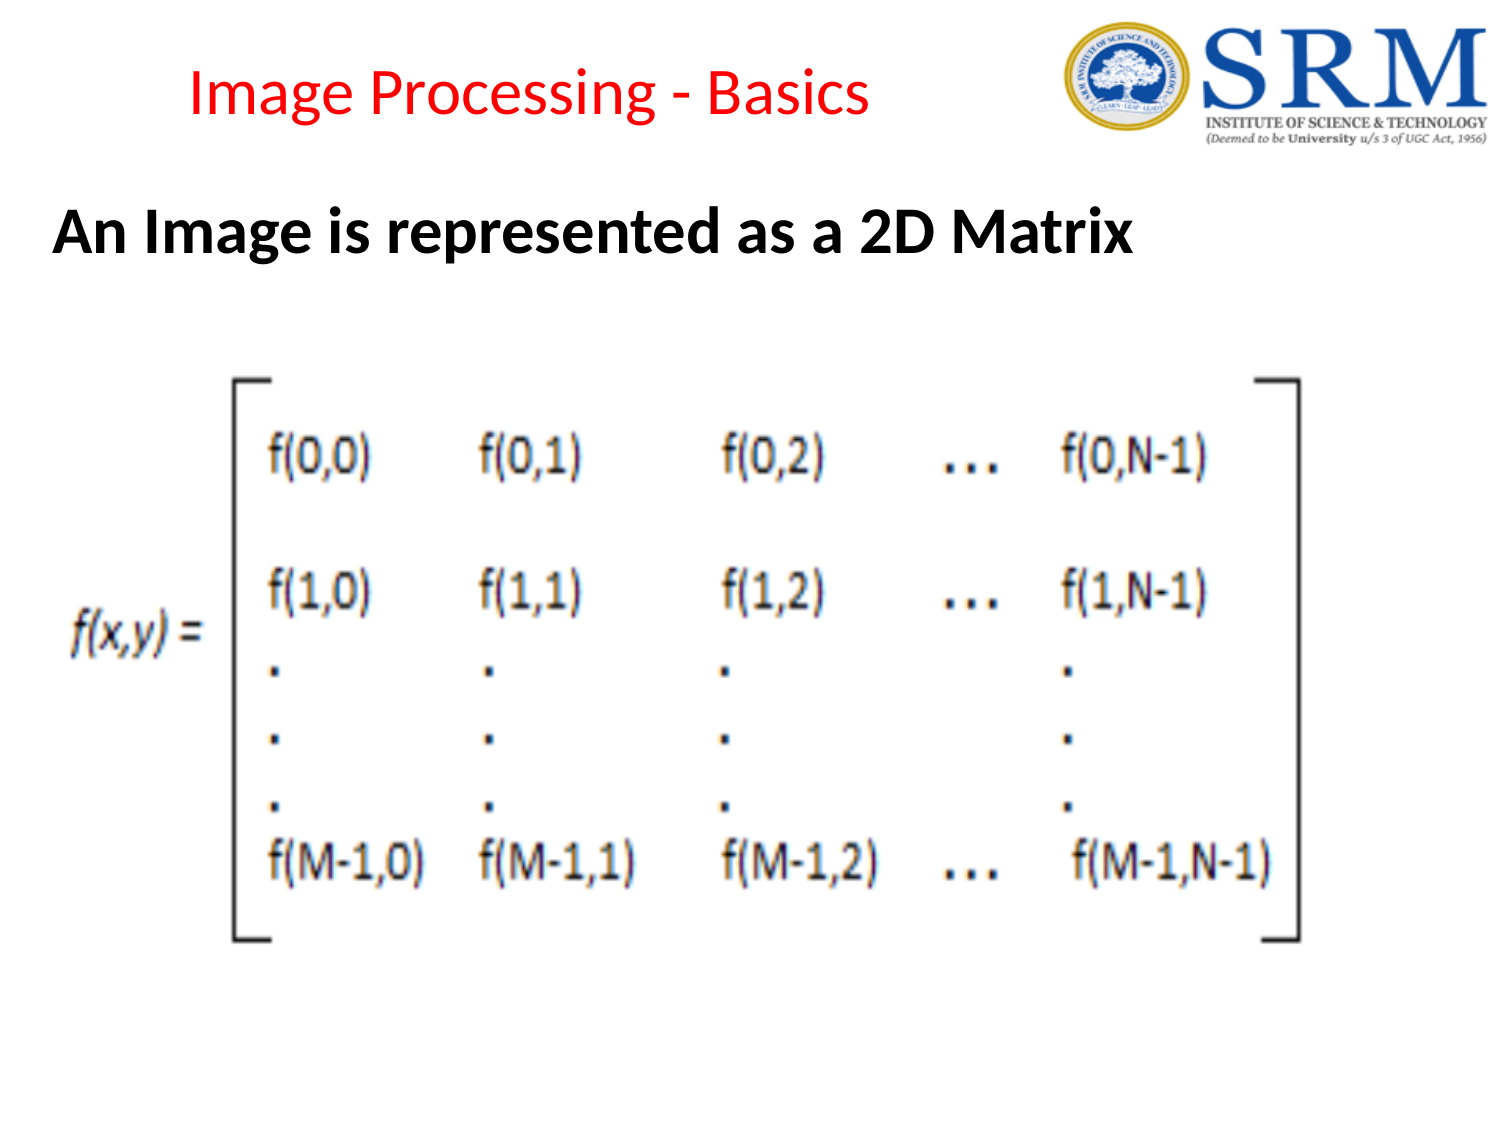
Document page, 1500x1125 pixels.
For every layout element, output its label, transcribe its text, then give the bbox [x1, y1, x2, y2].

list An Image is represented as a 2D Matrix [37, 179, 1475, 1113]
title Image Processing - Basics [0, 0, 1060, 175]
picture [1059, 0, 1500, 162]
picture [62, 326, 1316, 966]
